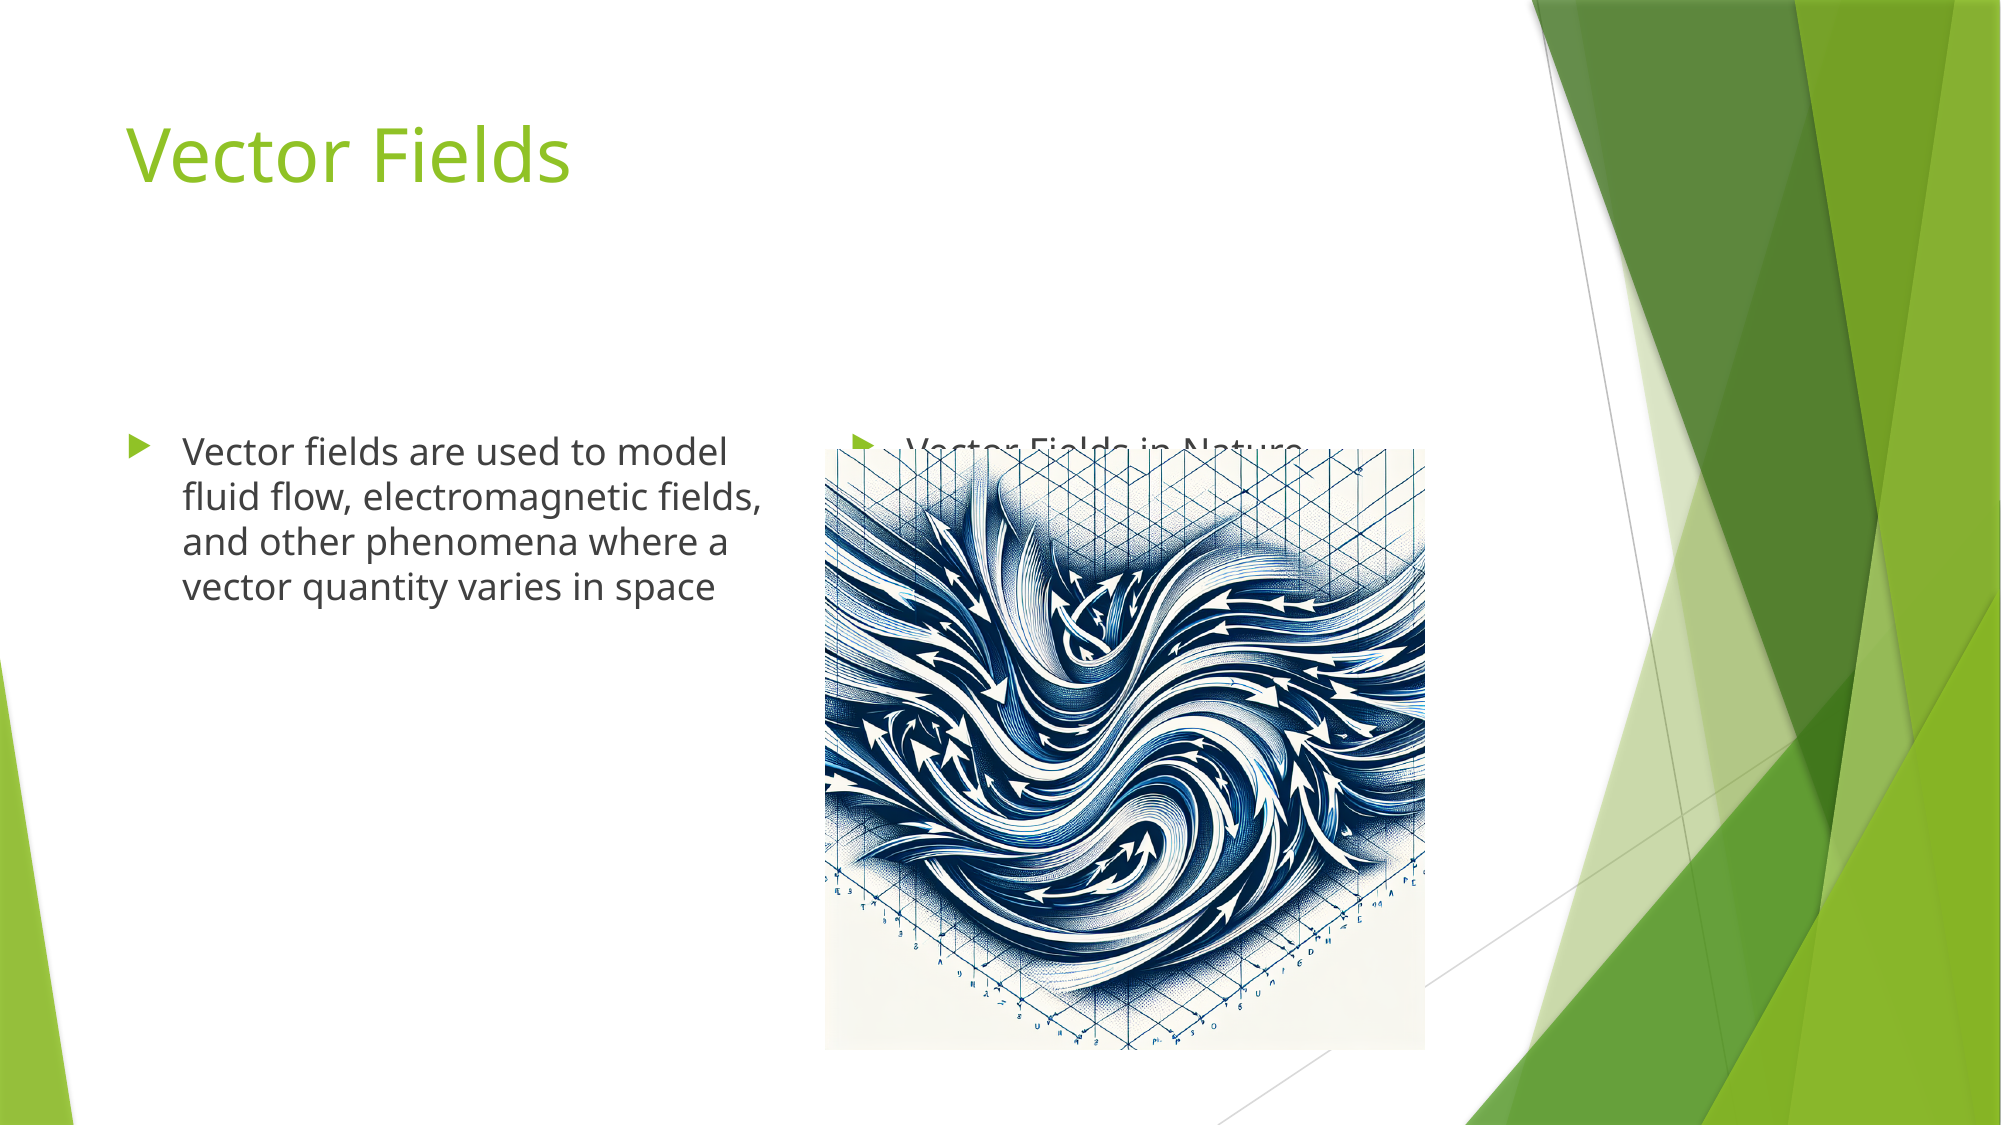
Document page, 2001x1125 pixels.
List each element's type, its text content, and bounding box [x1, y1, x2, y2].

title Vector Fields [111, 99, 1522, 317]
list Vector Fields in Nature [834, 354, 1522, 992]
list Vector fields are used to model fluid flow, electromagnetic fields, and other phenomena where a vector quantity varies in space [111, 354, 798, 992]
picture [824, 449, 1426, 1051]
